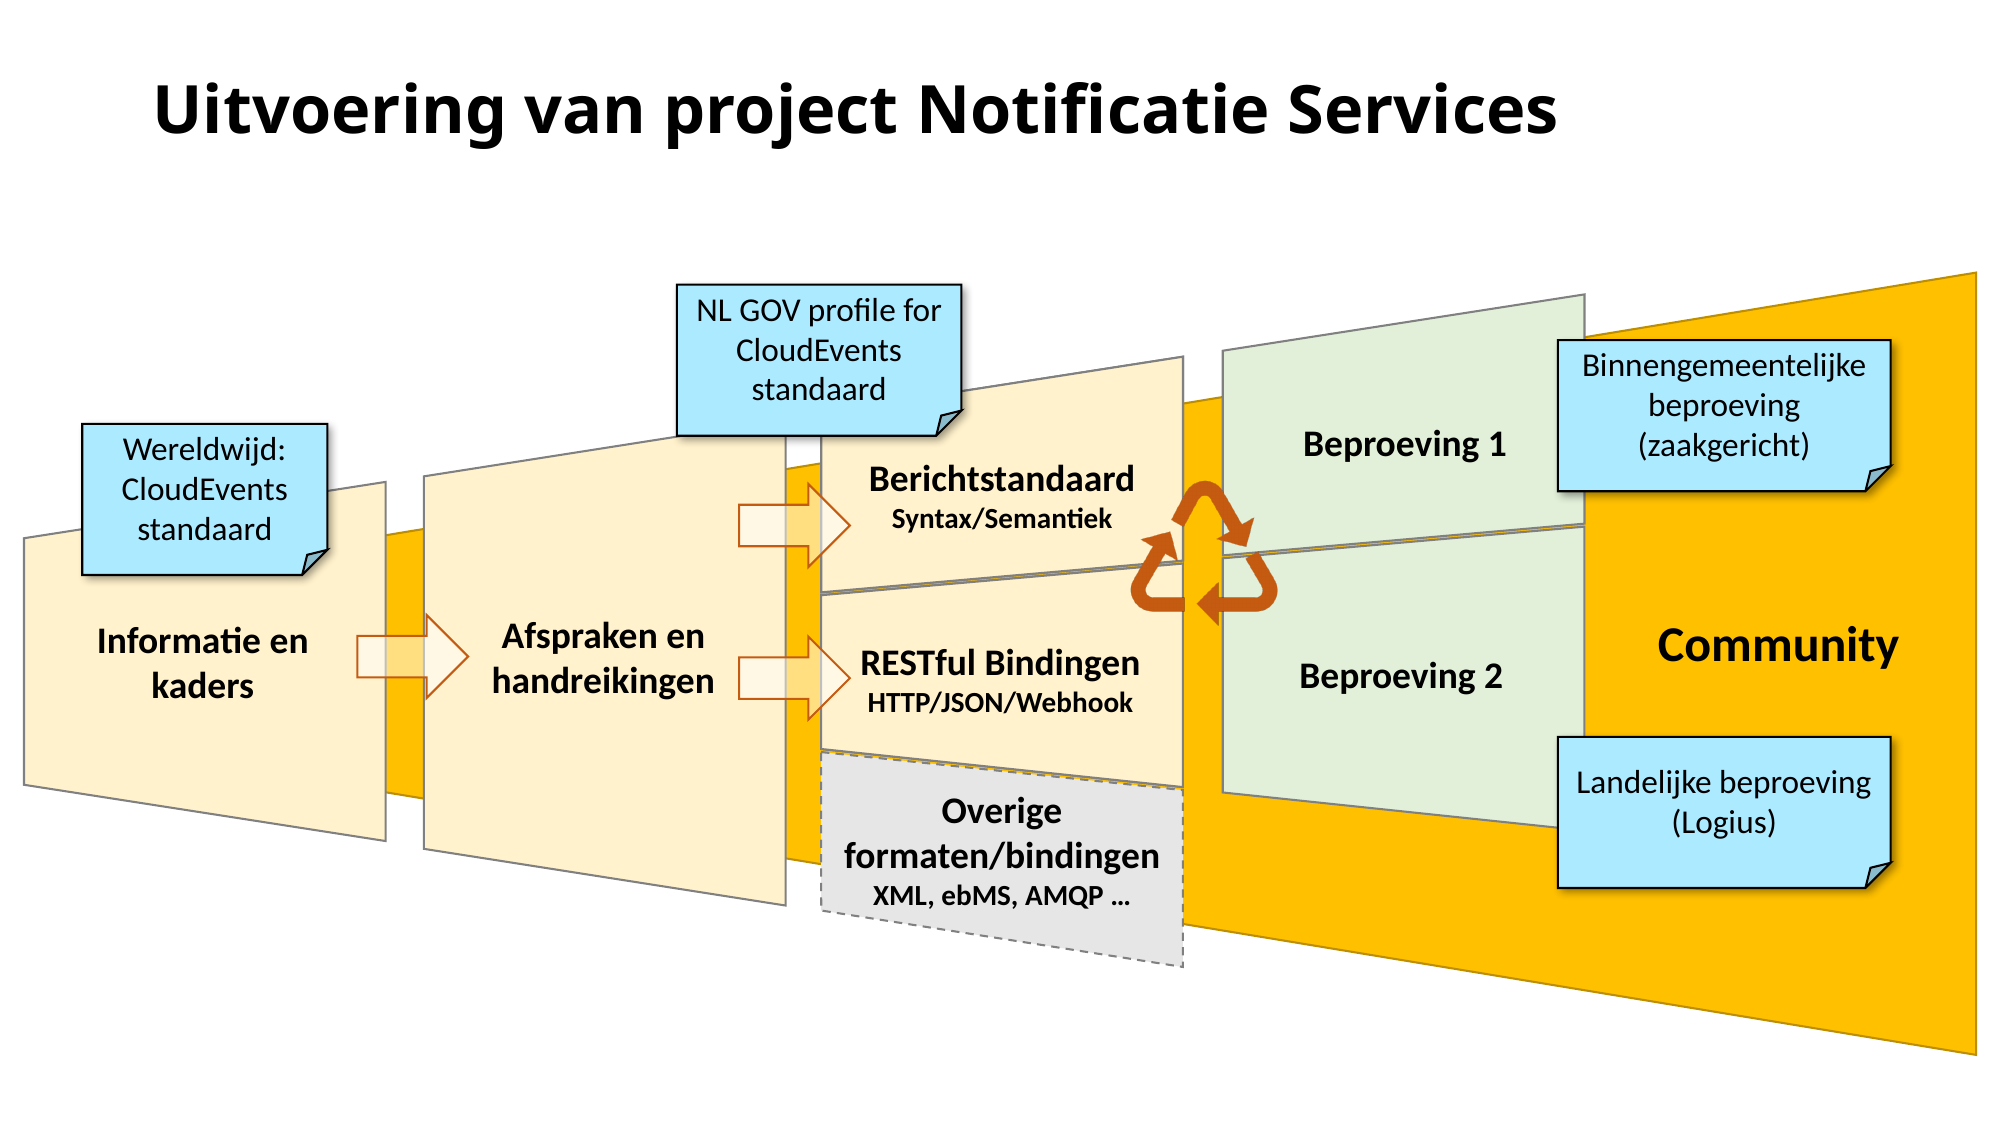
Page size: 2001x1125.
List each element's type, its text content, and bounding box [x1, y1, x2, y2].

title Uitvoering van project Notificatie Services [137, 59, 1863, 164]
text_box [192, 272, 1977, 1055]
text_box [816, 579, 1119, 803]
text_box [21, 481, 357, 841]
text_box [357, 419, 786, 906]
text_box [1119, 310, 1599, 846]
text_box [811, 372, 1119, 576]
text_box Wereldwijd: CloudEvents standaard [81, 422, 192, 481]
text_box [817, 803, 1189, 983]
